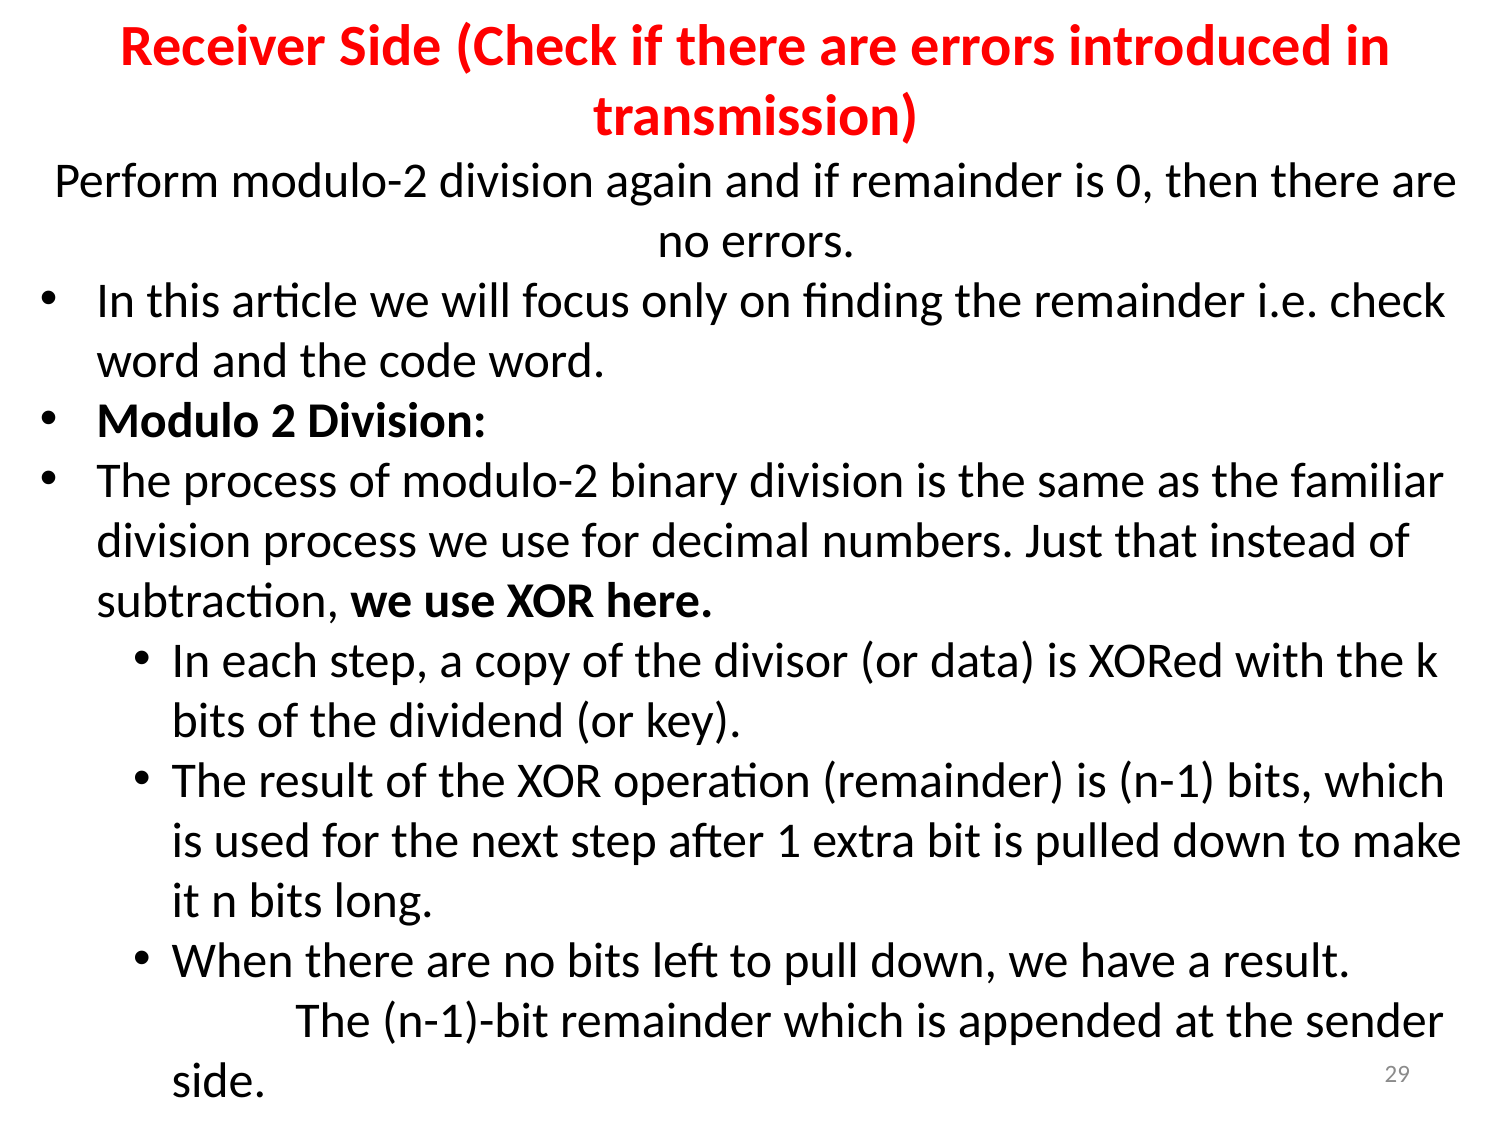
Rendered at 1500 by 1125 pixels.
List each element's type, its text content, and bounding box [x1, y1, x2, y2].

slide_number 29 [1074, 1042, 1425, 1103]
list Receiver Side (Check if there are errors introduced in transmission) Perform modulo-2 division again and if remainder is 0, then there are no errors. In this article we will focus only on finding the remainder i.e. check word and the code word. Modulo 2 Division: The process of modulo-2 binary division is the same as the familiar division process we use for decimal numbers. Just that instead of subtraction, we use XOR here. In each step, a copy of the divisor (or data) is XORed with the k bits of the dividend (or key). The result of the XOR operation (remainder) is (n-1) bits, which is used for the next step after 1 extra bit is pulled down to make it n bits long. When there are no bits left to pull down, we have a result. The (n-1)-bit remainder which is appended at the sender side. [24, 0, 1488, 1088]
